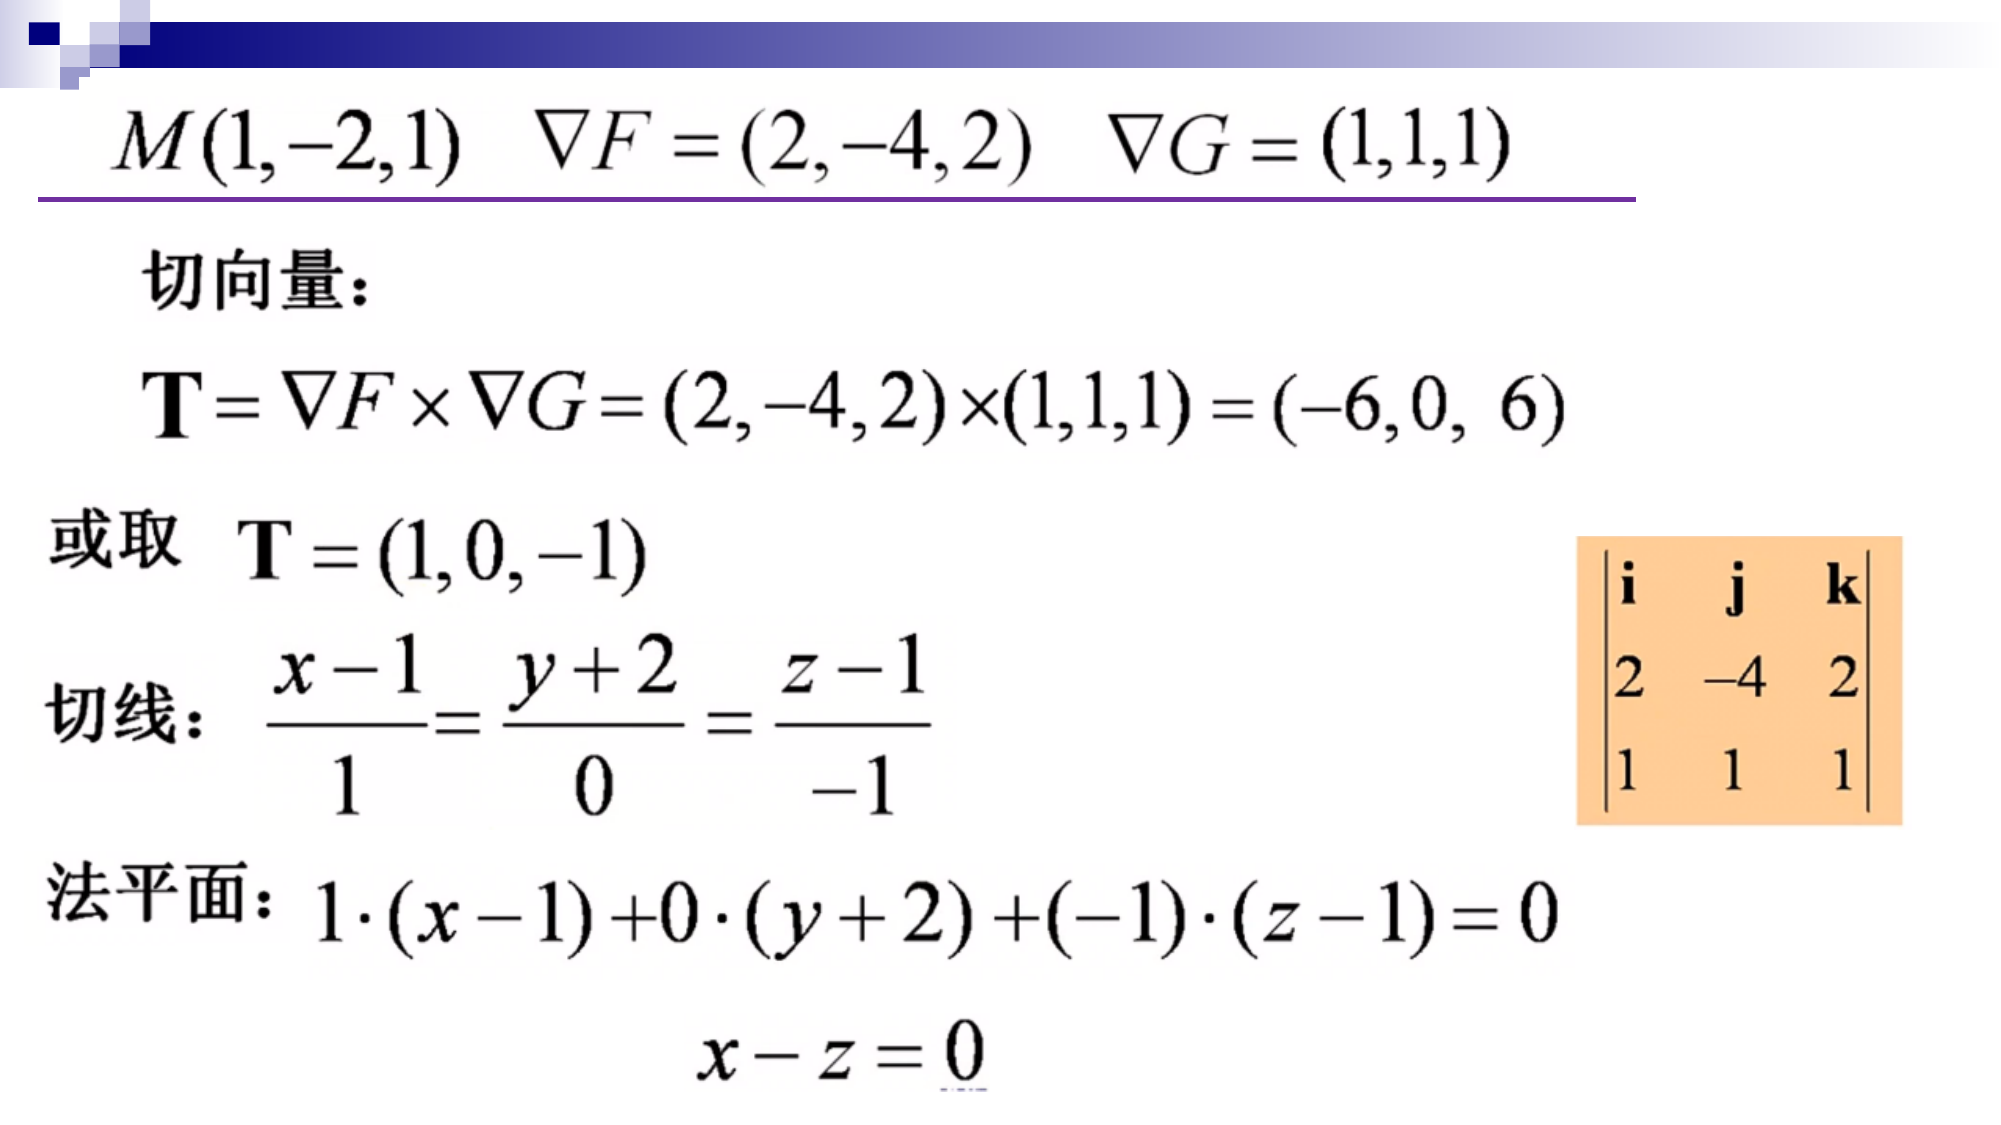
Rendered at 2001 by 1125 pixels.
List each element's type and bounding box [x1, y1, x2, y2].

picture [684, 1013, 990, 1092]
picture [79, 77, 1044, 199]
picture [30, 487, 198, 585]
picture [308, 863, 1575, 980]
picture [114, 346, 1575, 464]
picture [254, 615, 957, 830]
picture [1574, 536, 1912, 830]
picture [1322, 90, 1513, 188]
picture [24, 851, 290, 946]
picture [217, 504, 658, 612]
picture [24, 653, 219, 782]
picture [1096, 90, 1304, 187]
picture [134, 241, 376, 322]
